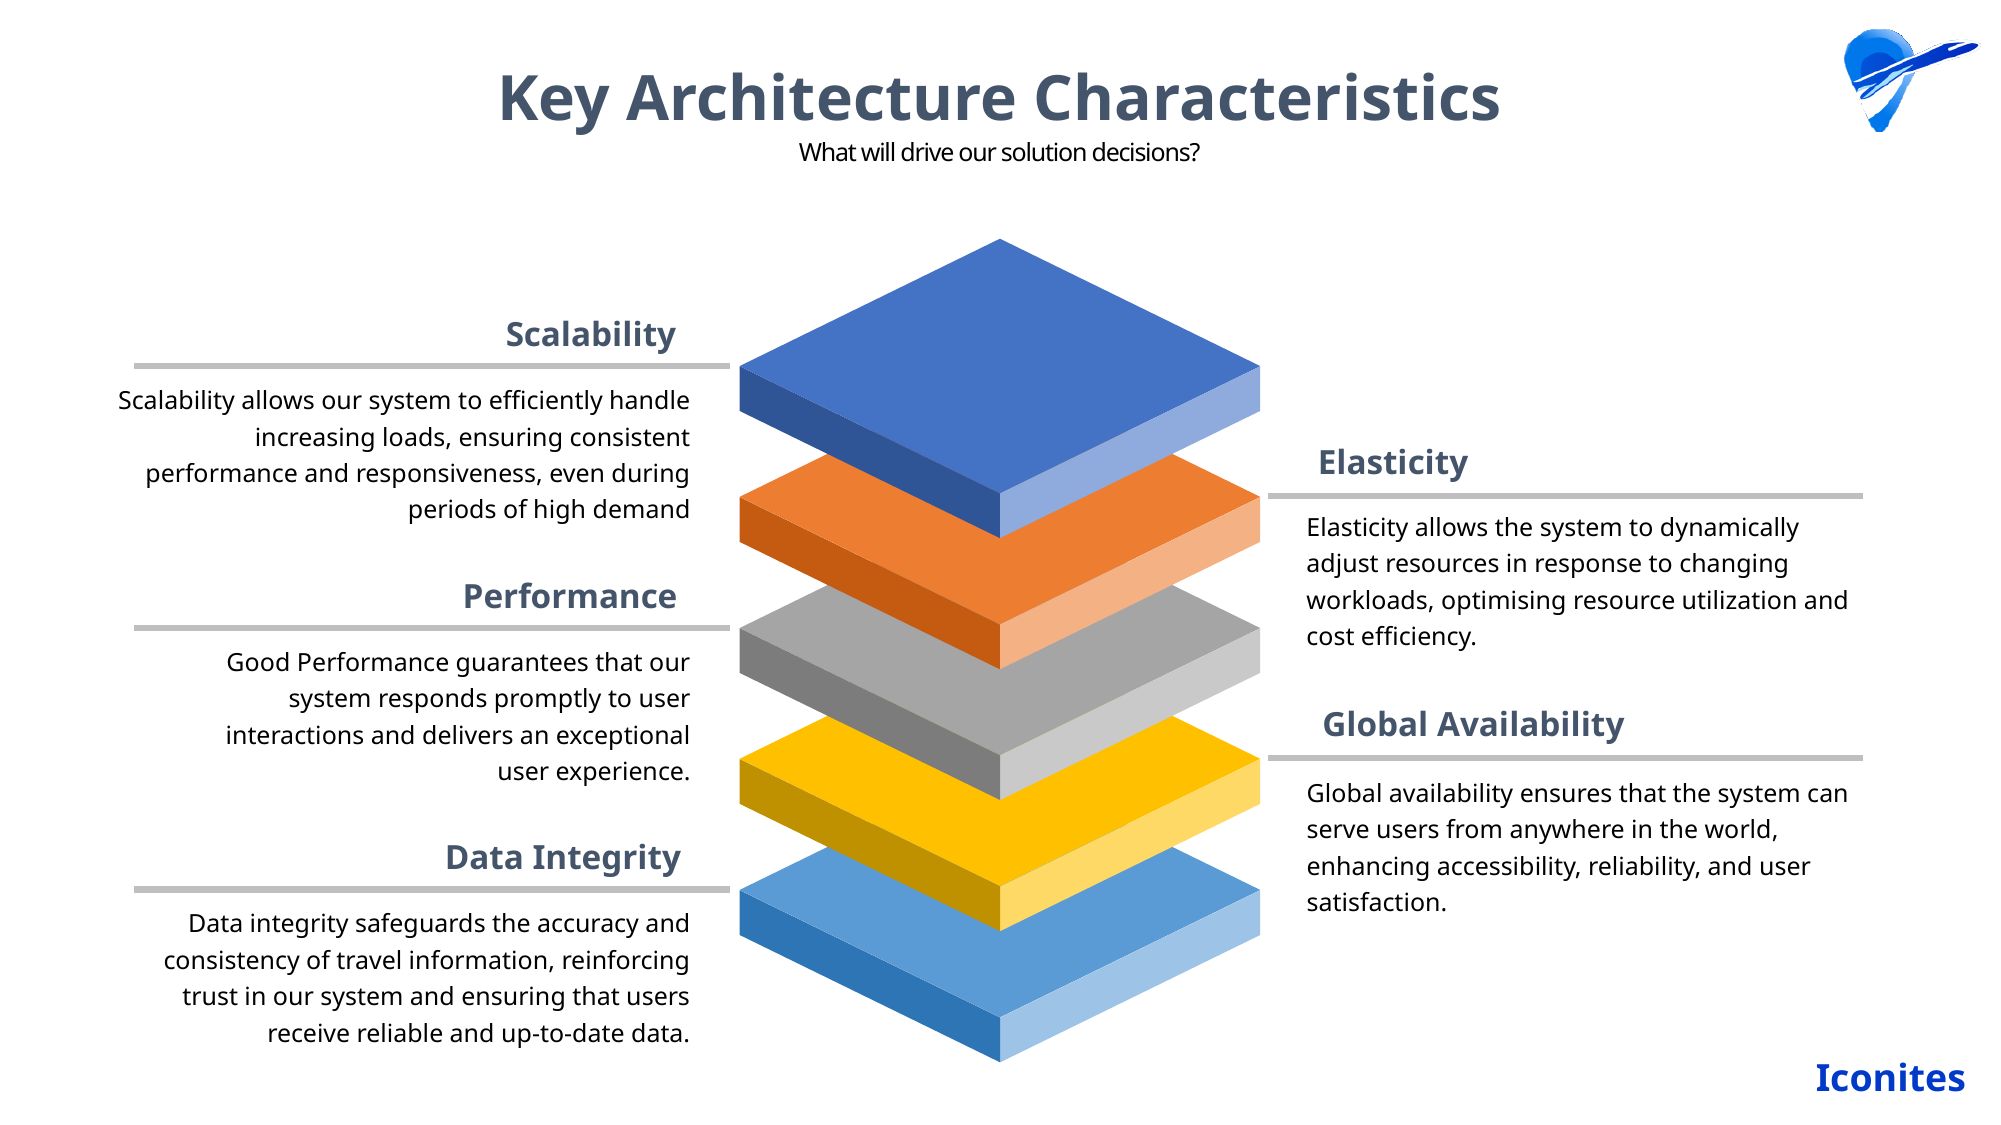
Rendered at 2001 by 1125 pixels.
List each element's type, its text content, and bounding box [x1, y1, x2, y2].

text_box Performance [447, 567, 693, 623]
picture [1834, 15, 2000, 142]
text_box What will drive our solution decisions? [784, 129, 1216, 174]
text_box Iconites [1446, 1046, 2000, 1107]
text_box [739, 539, 1261, 670]
text_box Data integrity safeguards the accuracy and consistency of travel information, reinforcing trust in our system and ensuring that users receive reliable and up-to-date data. [134, 897, 699, 1125]
text_box Scalability allows our system to efficiently handle increasing loads, ensuring consistent performance and responsiveness, even during periods of high demand [90, 374, 699, 528]
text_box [739, 801, 1261, 932]
text_box Good Performance guarantees that our system responds promptly to user interactions and delivers an exceptional user experience. [160, 636, 699, 790]
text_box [739, 238, 1261, 539]
text_box Elasticity allows the system to dynamically adjust resources in response to changing workloads, optimising resource utilization and cost efficiency. [1299, 501, 1866, 655]
text_box Data Integrity [430, 829, 697, 884]
text_box Global availability ensures that the system can serve users from anywhere in the world, enhancing accessibility, reliability, and user satisfaction. [1299, 766, 1880, 921]
text_box Key Architecture Characteristics [482, 50, 1518, 140]
text_box Scalability [490, 305, 692, 361]
text_box Elasticity [1303, 434, 1484, 489]
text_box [739, 670, 1261, 801]
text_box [739, 932, 1261, 1063]
text_box Global Availability [1307, 695, 1640, 751]
